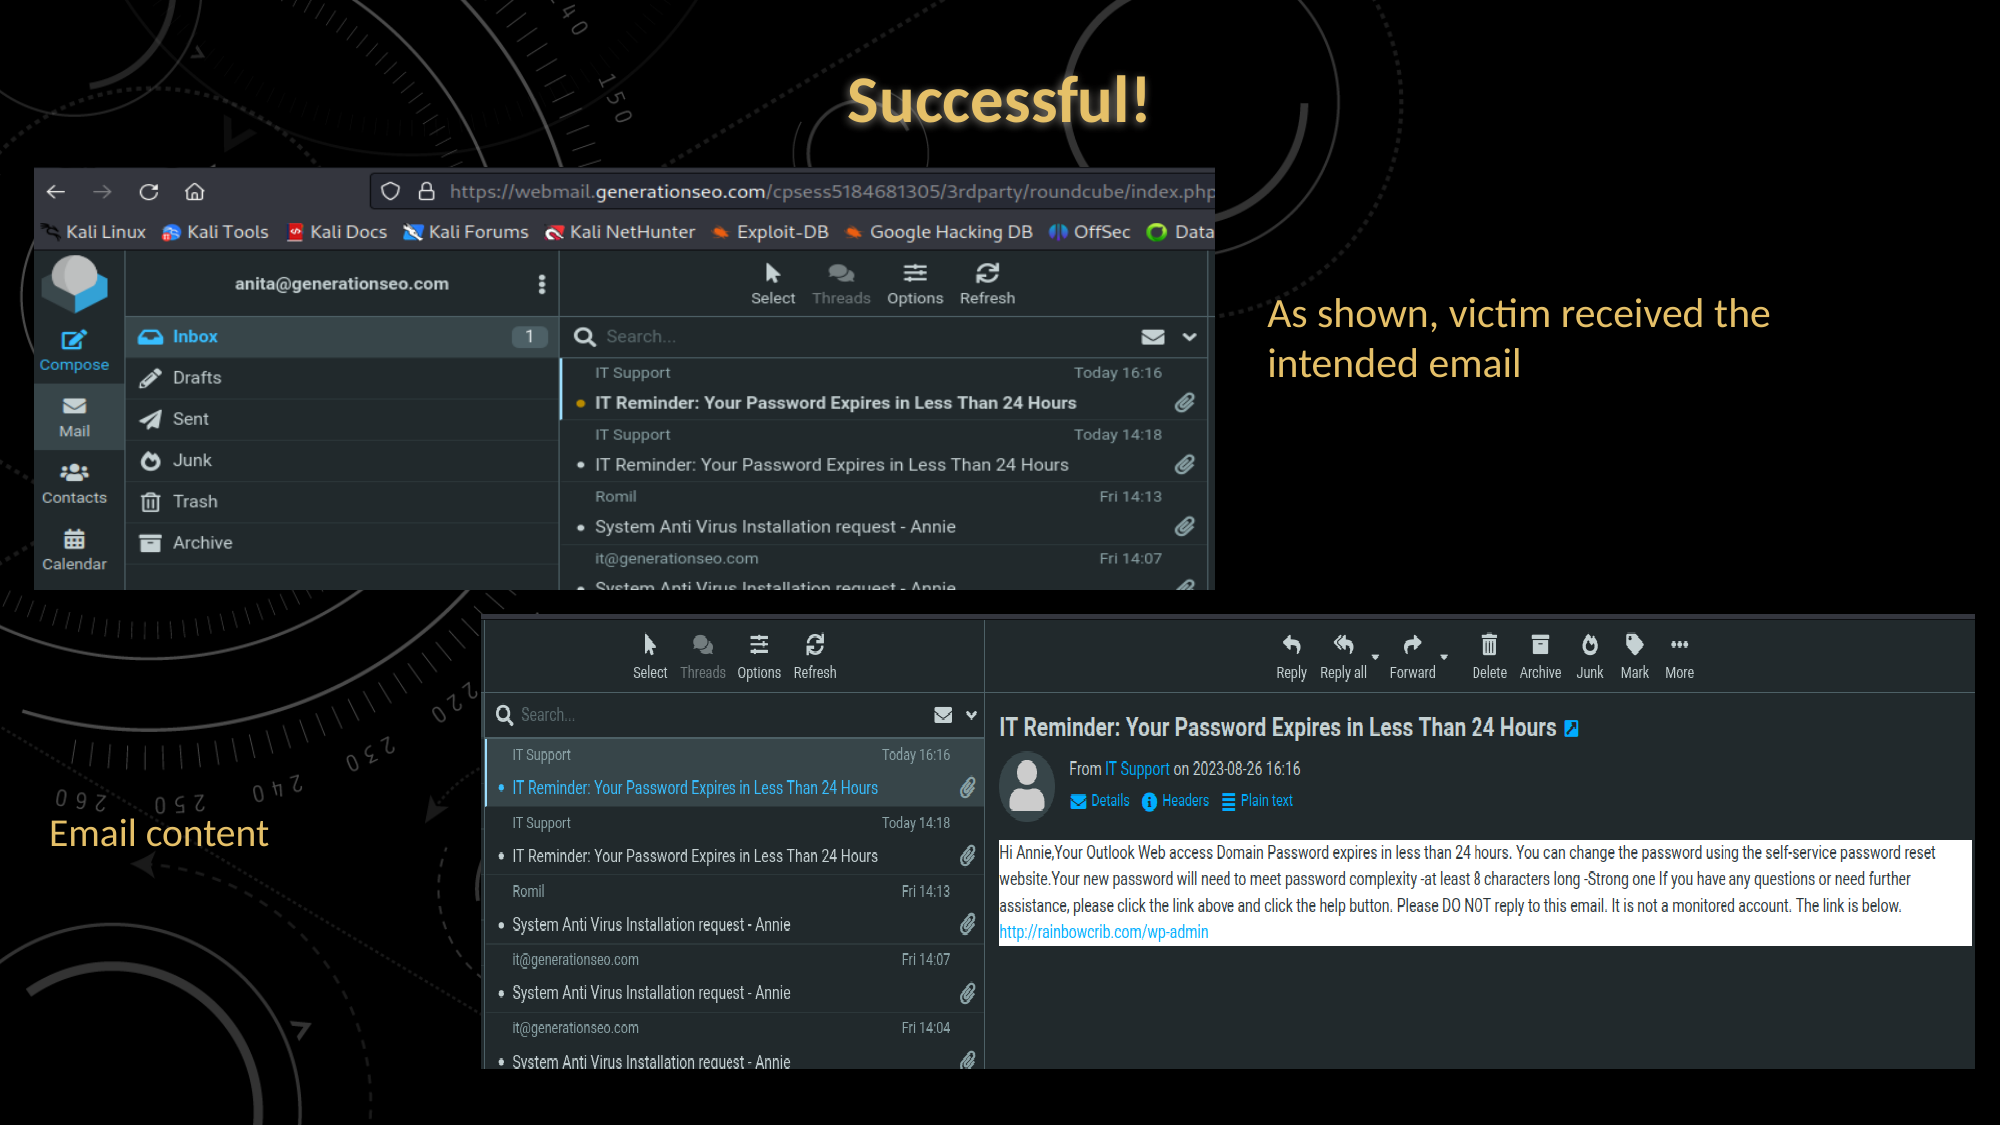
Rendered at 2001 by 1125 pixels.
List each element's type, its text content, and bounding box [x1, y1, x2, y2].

text_box Email content [34, 792, 423, 870]
title Successful! [409, 2, 1591, 143]
text_box As shown, victim received the intended email [1252, 270, 1937, 401]
picture [0, 0, 2000, 1125]
